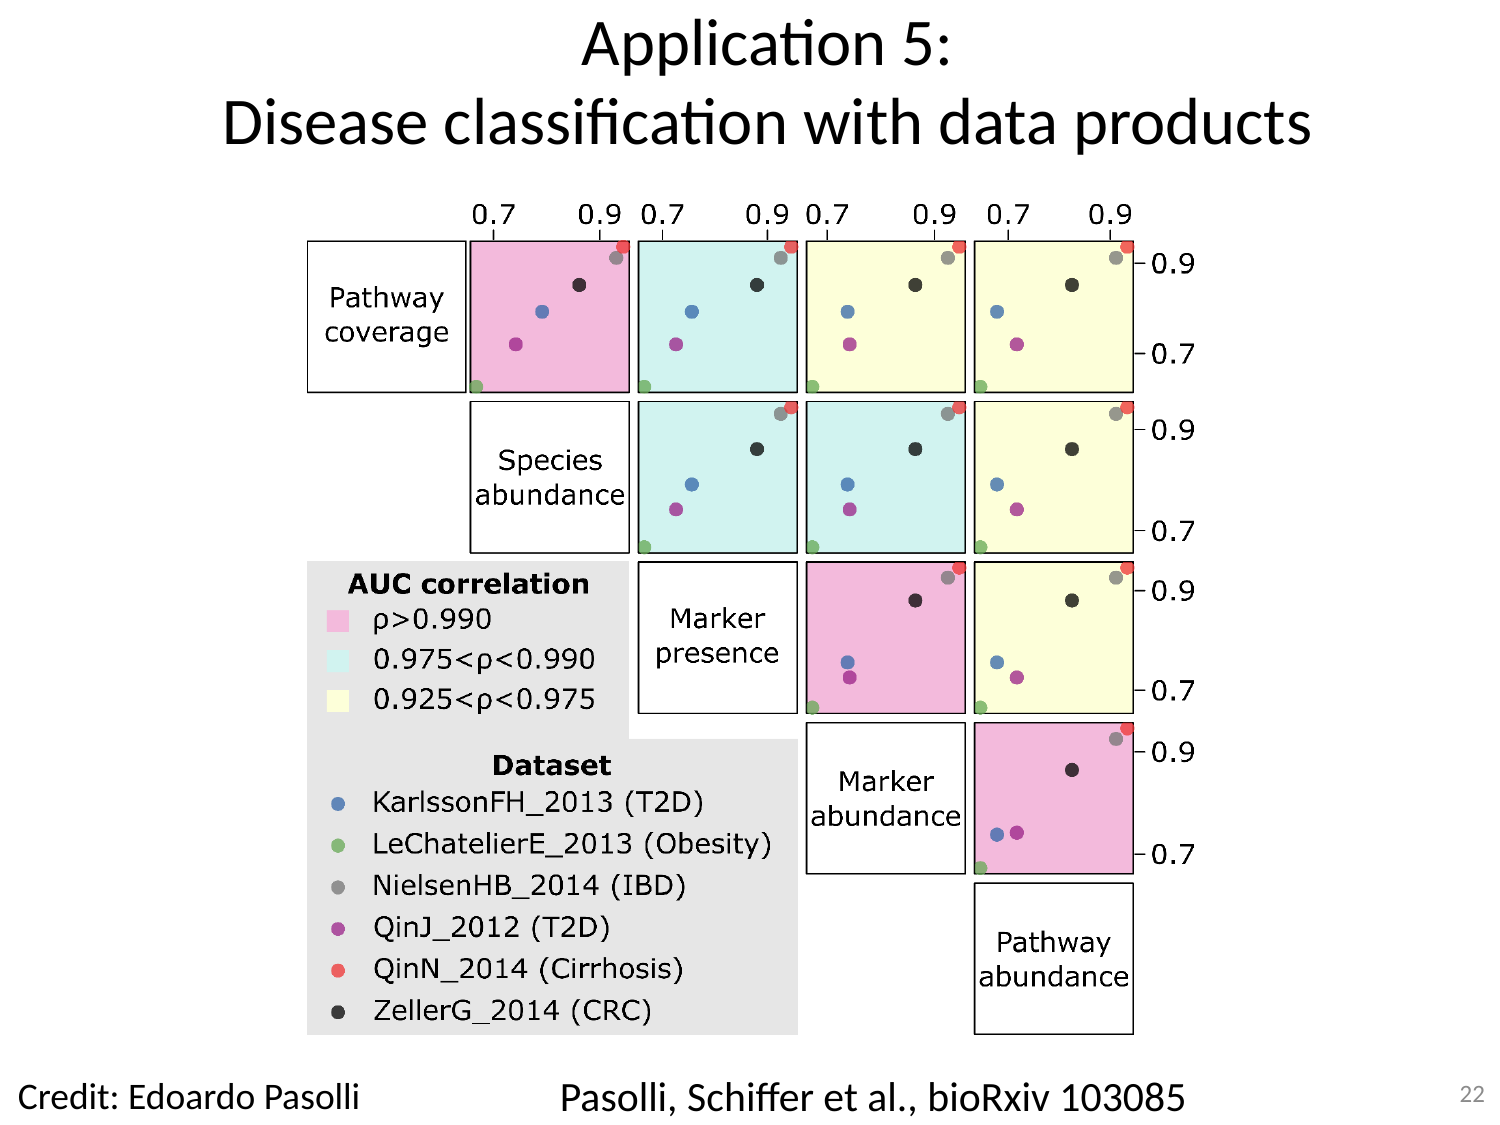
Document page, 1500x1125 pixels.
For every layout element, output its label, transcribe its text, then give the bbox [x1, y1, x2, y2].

text_box Application 5: Disease classification with data products [171, 0, 1365, 161]
picture [275, 172, 1225, 1067]
slide_number 22 [1203, 1062, 1500, 1123]
text_box Pasolli, Schiffer et al., bioRxiv 103085 [545, 1074, 1203, 1125]
text_box Credit: Edoardo Pasolli [3, 1064, 376, 1125]
